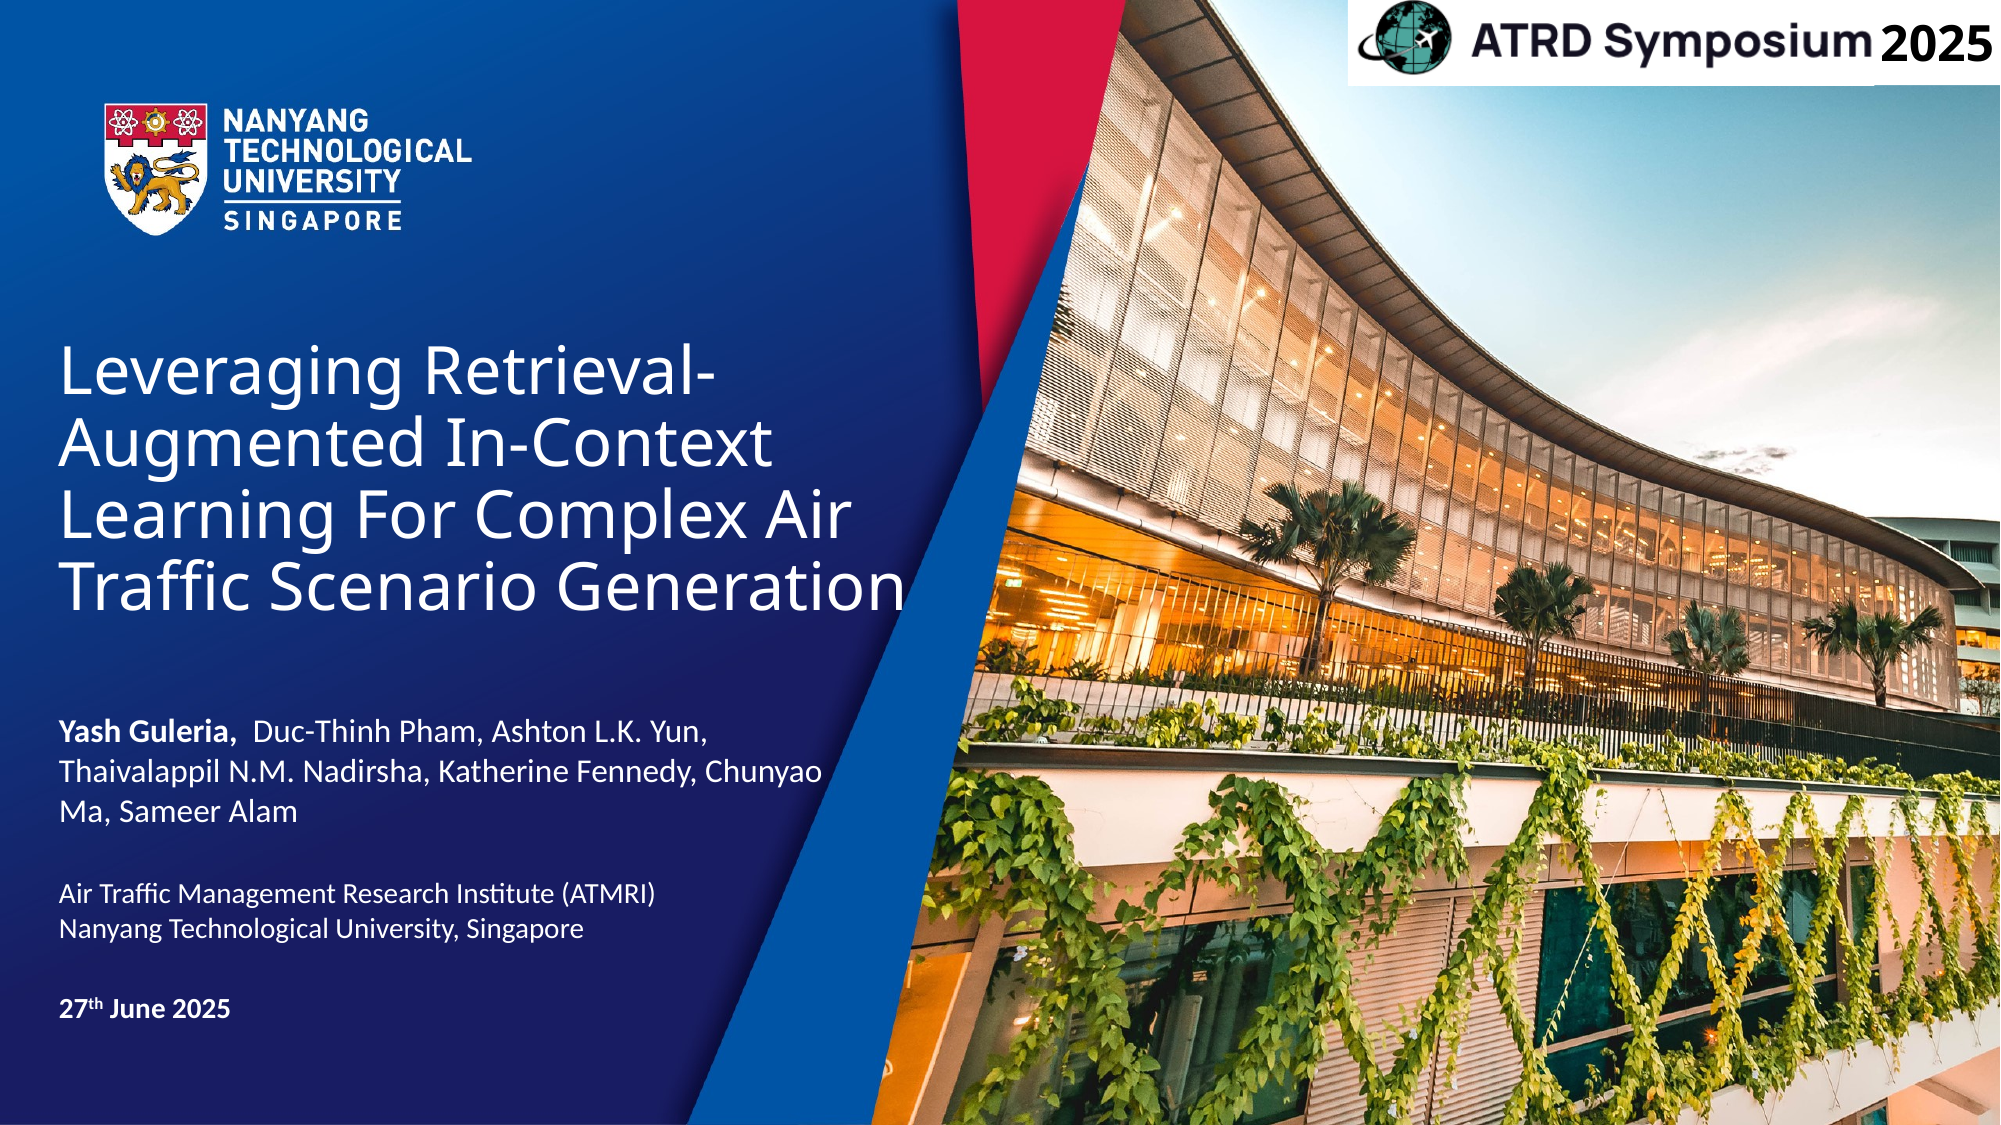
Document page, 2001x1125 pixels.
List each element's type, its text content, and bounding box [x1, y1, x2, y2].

text_box Yash Guleria, Duc-Thinh Pham, Ashton L.K. Yun, Thaivalappil N.M. Nadirsha, Katherine Fennedy, Chunyao Ma, Sameer Alam Air Traffic Management Research Institute (ATMRI) Nanyang Technological University, Singapore 27th June 2025 [43, 673, 860, 1061]
title Leveraging Retrieval-Augmented In-Context Learning For Complex Air Traffic Scenario Generation [43, 288, 949, 674]
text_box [1347, 0, 2000, 86]
picture [0, 0, 2000, 1125]
